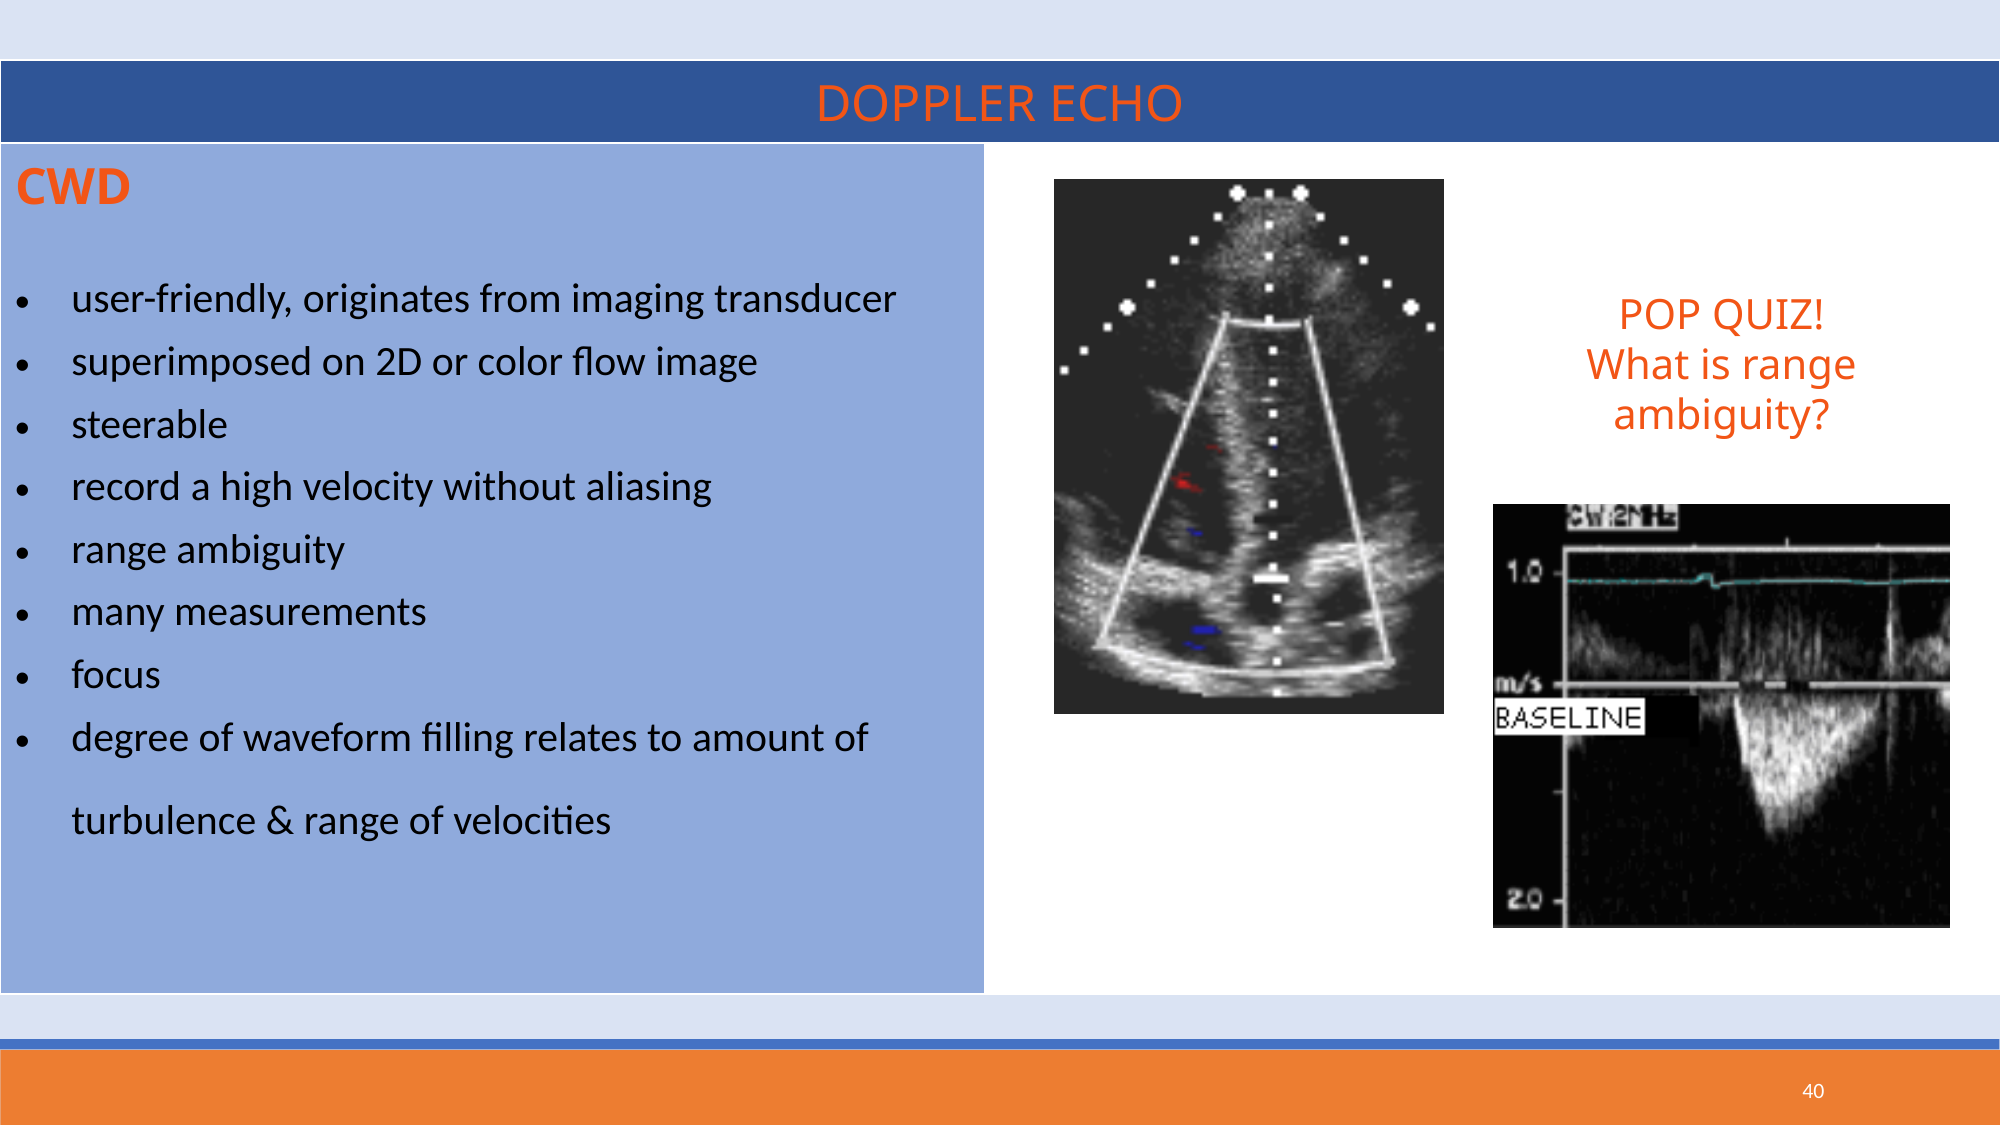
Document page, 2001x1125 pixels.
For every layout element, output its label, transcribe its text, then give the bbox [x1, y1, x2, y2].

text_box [1054, 179, 1444, 715]
table_cell CWD user-friendly, originates from imaging transducer superimposed on 2D or color flow image steerable record a high velocity without aliasing range ambiguity many measurements focus degree of waveform filling relates to amount of turbulence & range of velocities [1, 144, 984, 993]
text_box POP QUIZ! What is range ambiguity? [1493, 280, 1950, 446]
table_header DOPPLER ECHO [1, 61, 1999, 142]
slide_number 40 [1624, 1059, 1840, 1120]
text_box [1492, 504, 1951, 929]
table_cell [986, 144, 1999, 993]
